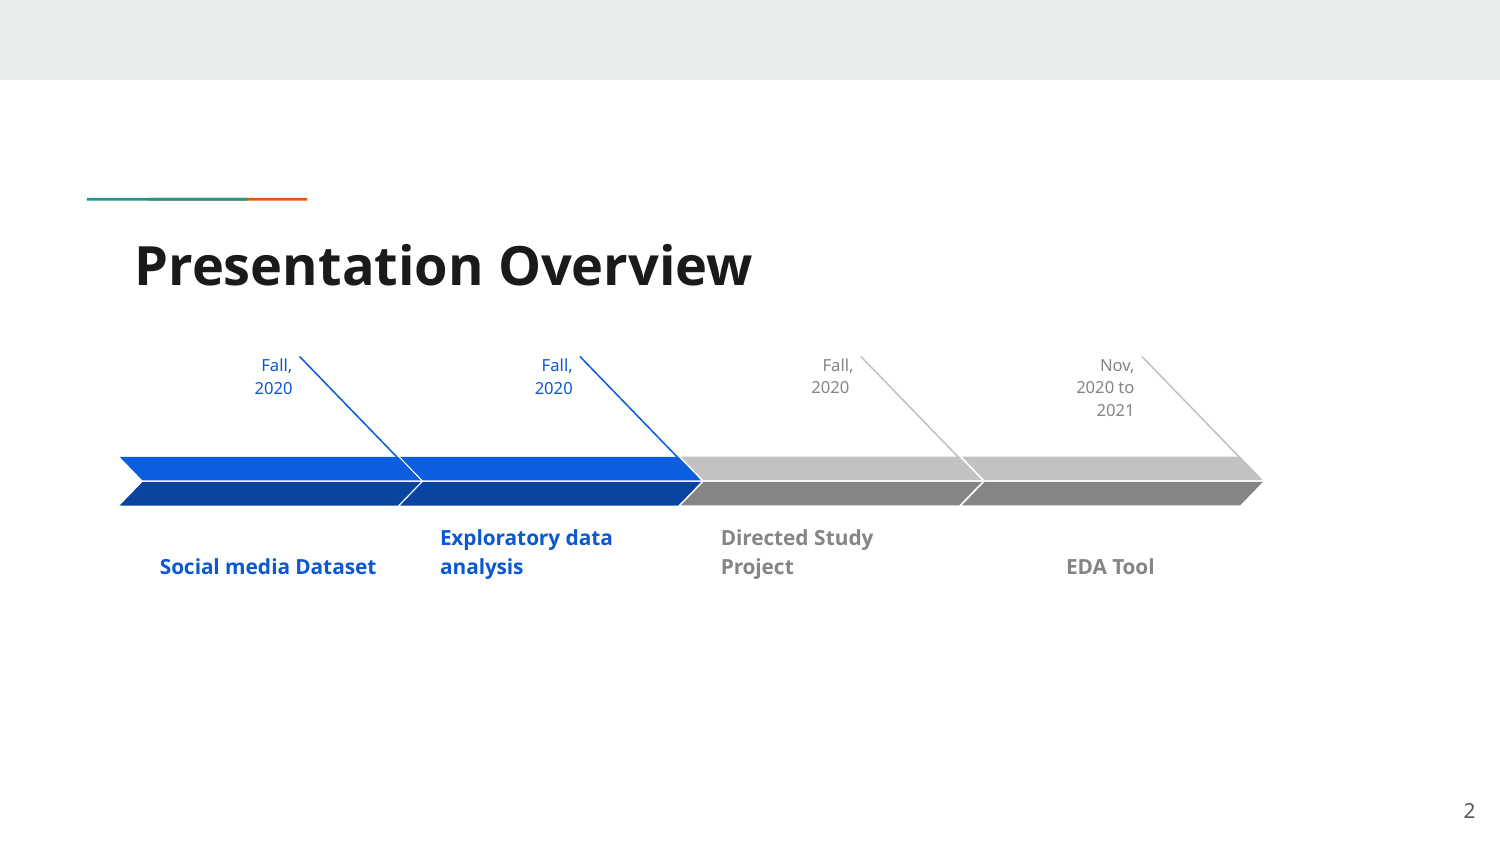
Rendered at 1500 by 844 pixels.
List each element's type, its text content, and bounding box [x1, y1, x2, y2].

title Presentation Overview [119, 216, 1381, 305]
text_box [680, 336, 959, 717]
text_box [961, 336, 1264, 717]
slide_number ‹#› [1400, 779, 1491, 844]
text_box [399, 336, 678, 717]
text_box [119, 336, 398, 594]
